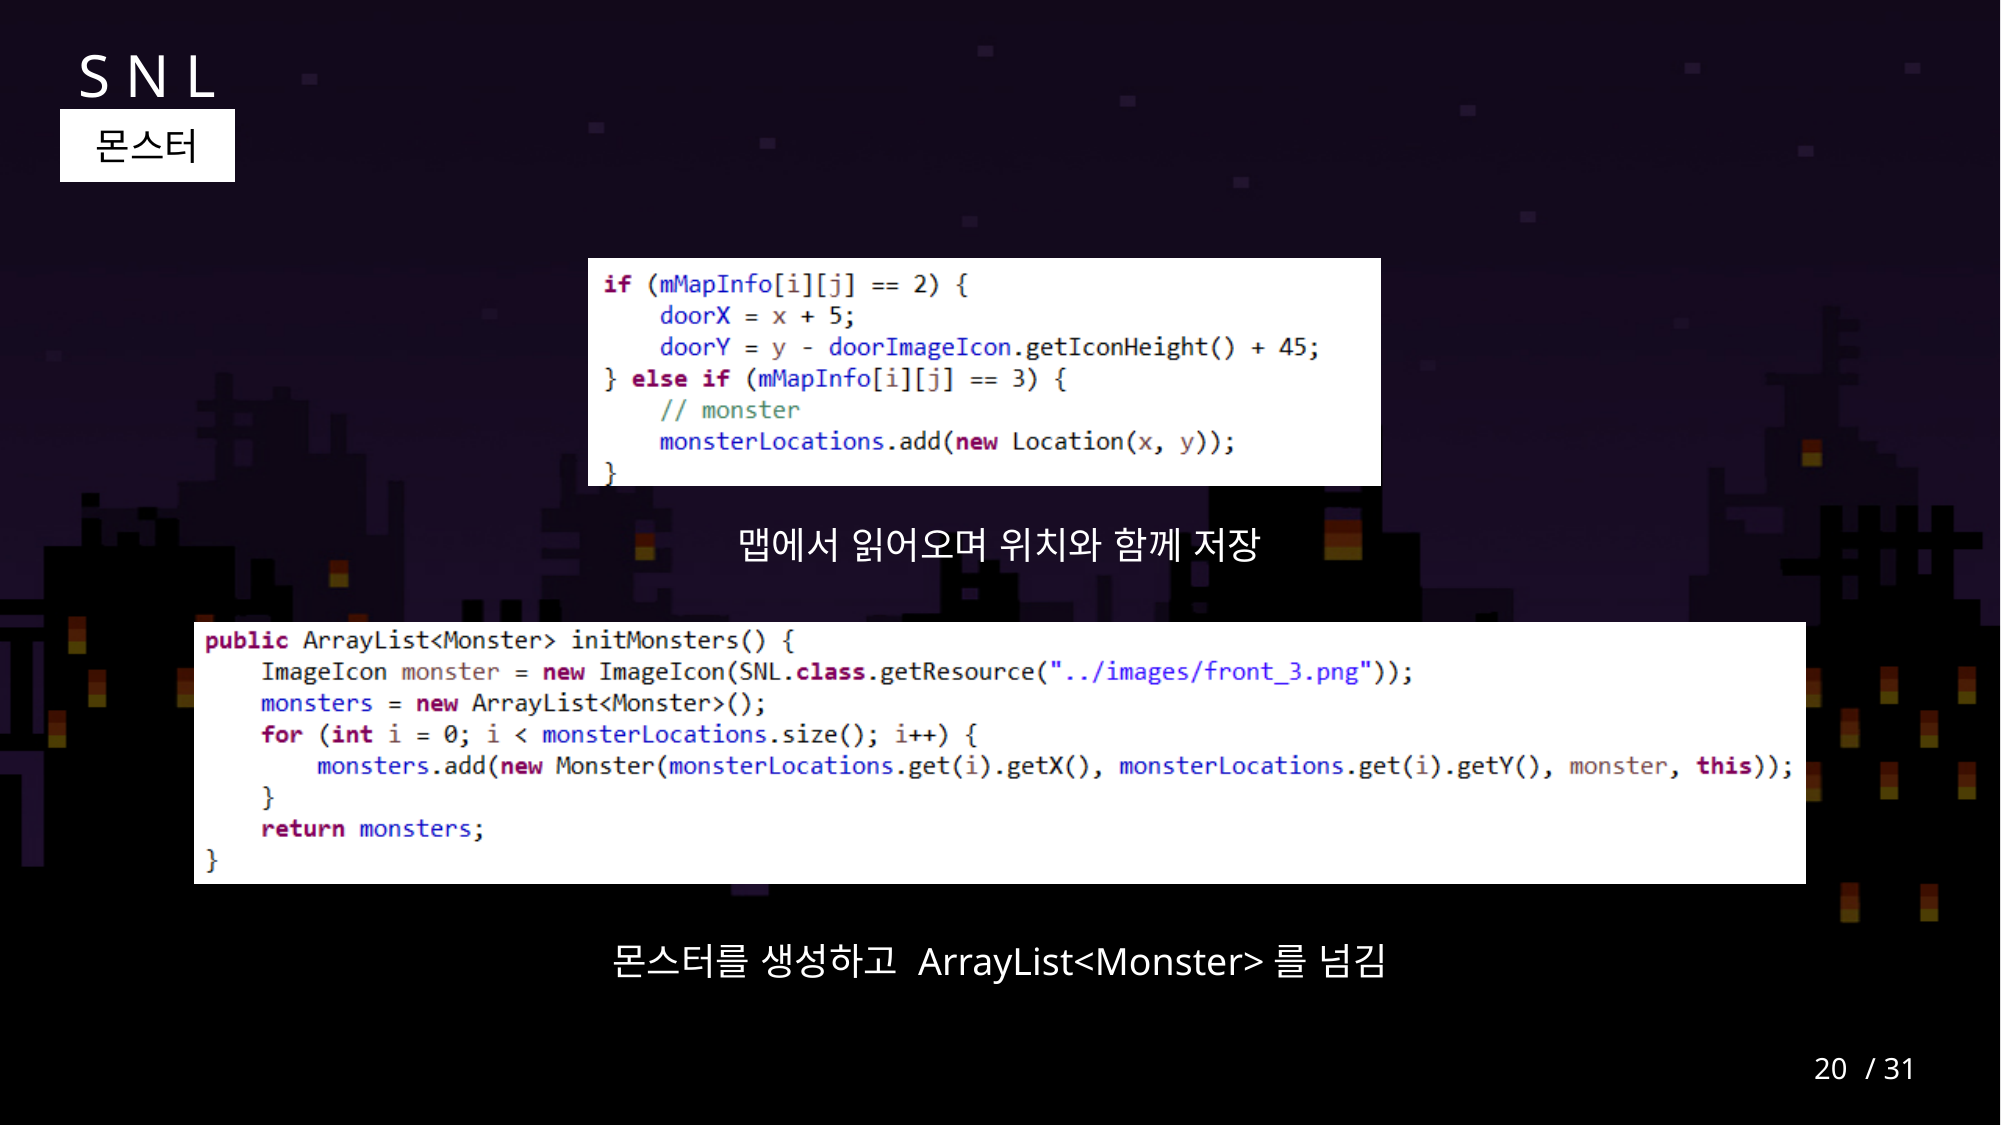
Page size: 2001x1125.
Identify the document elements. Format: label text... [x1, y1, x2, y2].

text_box 맵에서 읽어오며 위치와 함께 저장 [722, 514, 1278, 575]
text_box 몬스터 [60, 109, 235, 182]
picture [0, 0, 2001, 1125]
slide_number 20 [1412, 1042, 1863, 1103]
text_box S N L [60, 38, 235, 109]
text_box 몬스터를 생성하고 ArrayList<Monster>를 넘김 [597, 930, 1403, 991]
